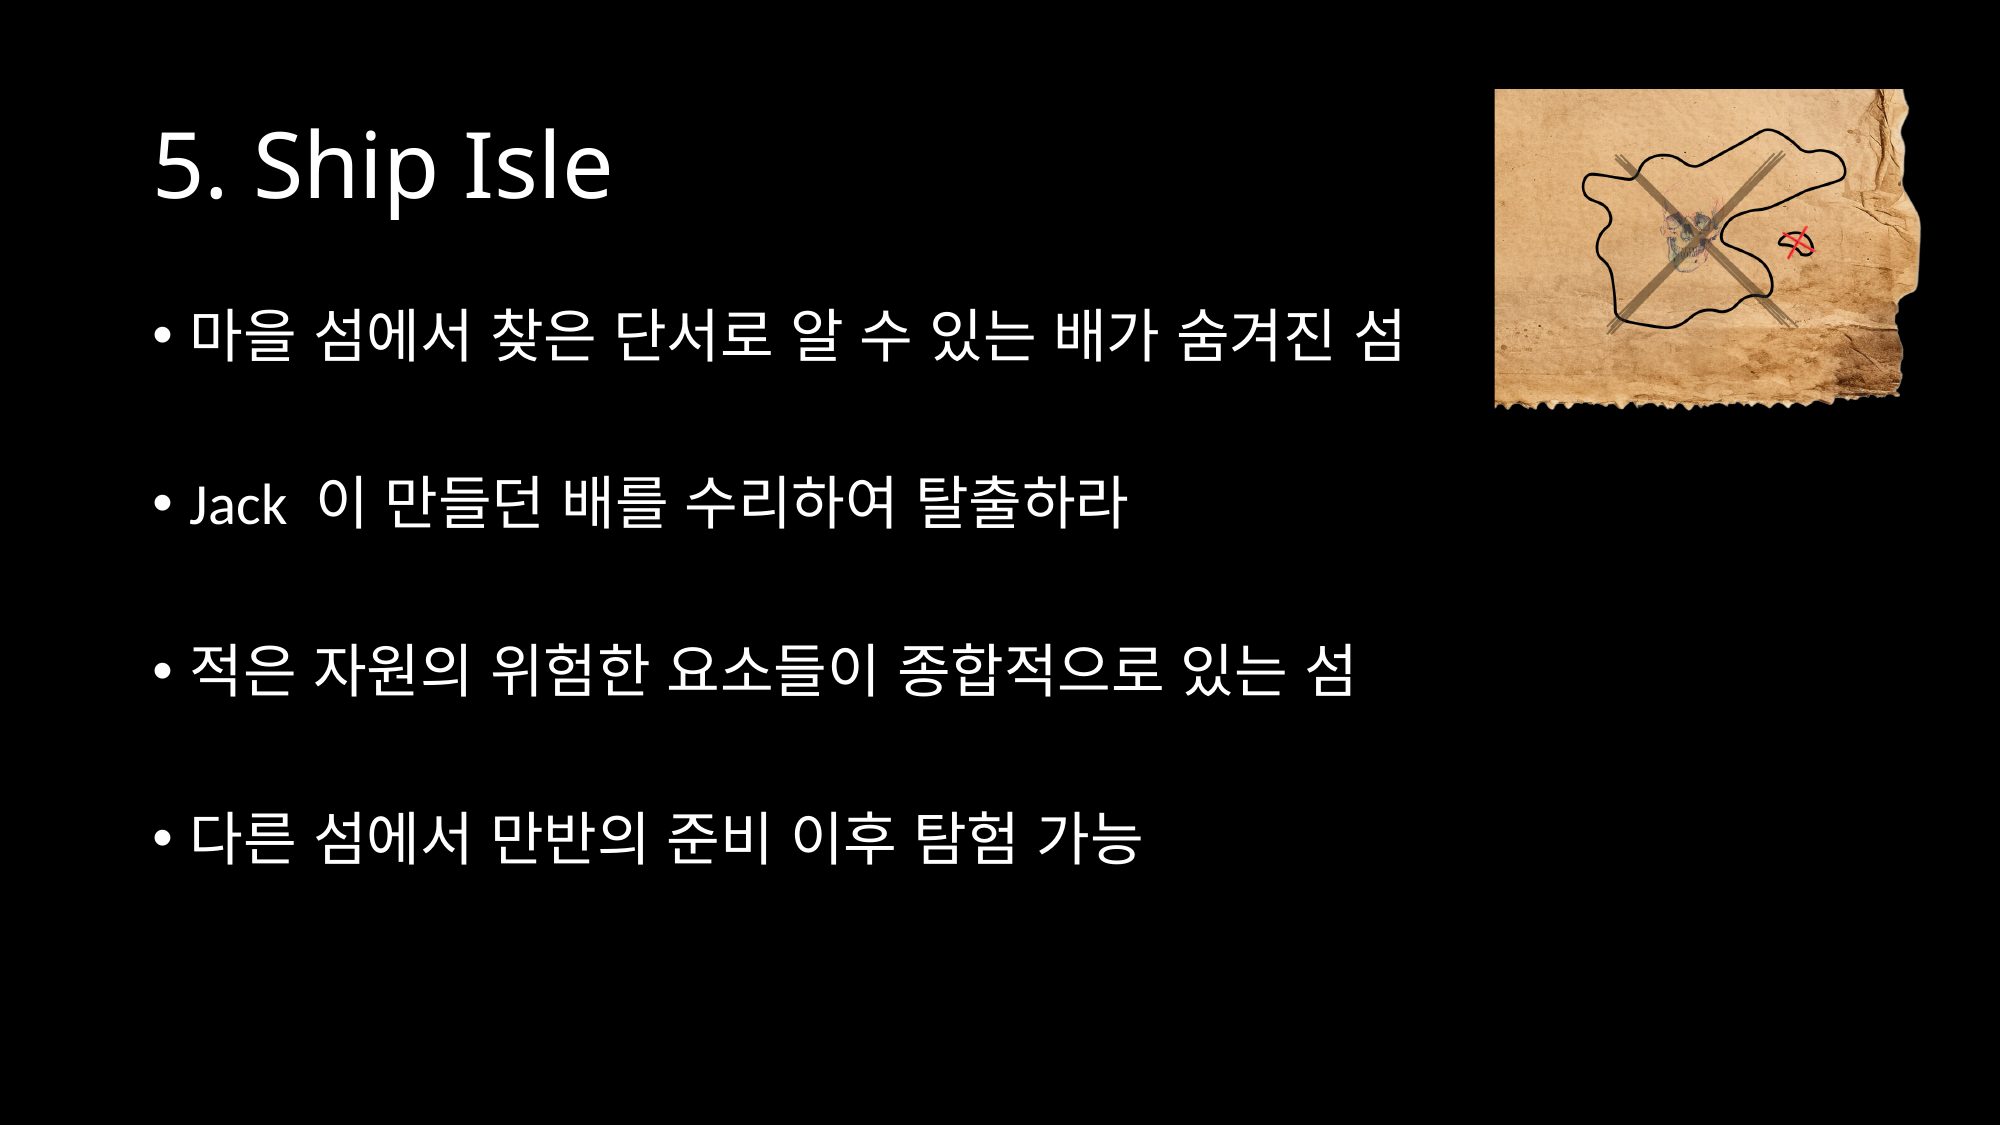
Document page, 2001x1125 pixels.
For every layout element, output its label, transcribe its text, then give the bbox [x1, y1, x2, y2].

title 5. Ship Isle [137, 59, 1863, 278]
picture [1494, 89, 2000, 466]
list 마을 섬에서 찾은 단서로 알 수 있는 배가 숨겨진 섬 Jack 이 만들던 배를 수리하여 탈출하라 적은 자원의 위험한 요소들이 종합적으로 있는 섬 다른 섬에서 만반의 준비 이후 탐험 가능 [137, 299, 1863, 1014]
